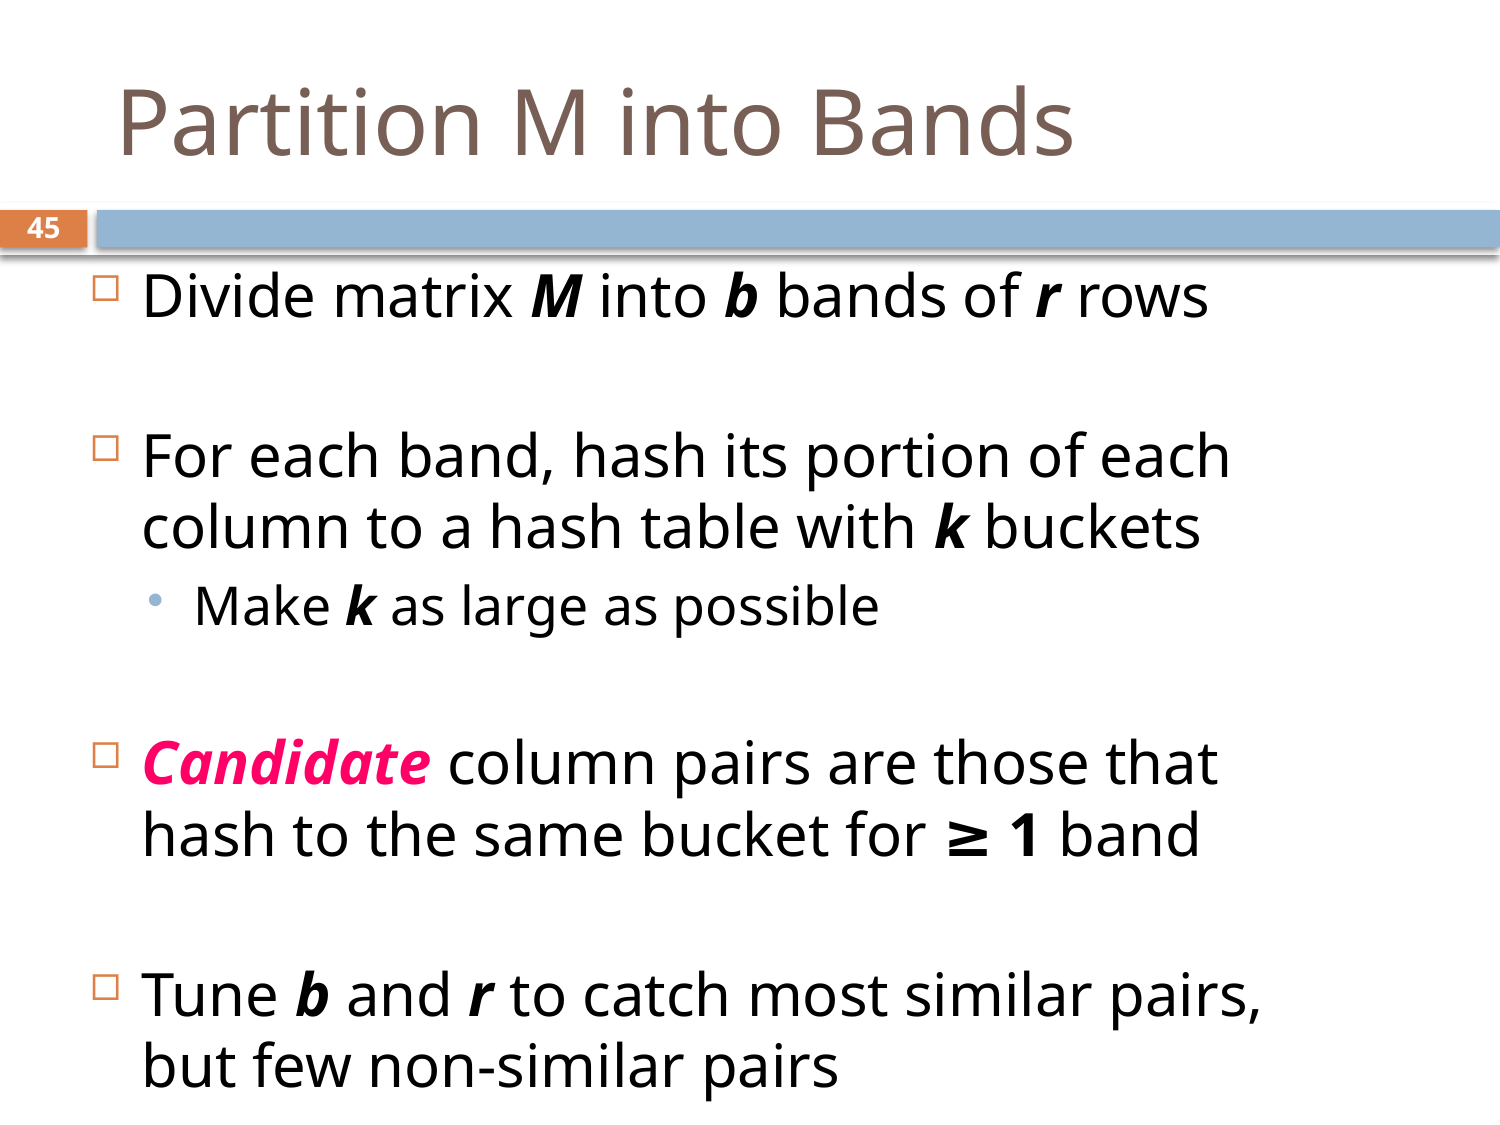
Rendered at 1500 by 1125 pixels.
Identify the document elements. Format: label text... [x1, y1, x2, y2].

list Divide matrix M into b bands of r rows For each band, hash its portion of each column to a hash table with k buckets Make k as large as possible Candidate column pairs are those that hash to the same bucket for ≥ 1 band Tune b and r to catch most similar pairs, but few non-similar pairs [75, 249, 1363, 1113]
title Partition M into Bands [100, 37, 1438, 200]
slide_number 45 [0, 208, 88, 249]
